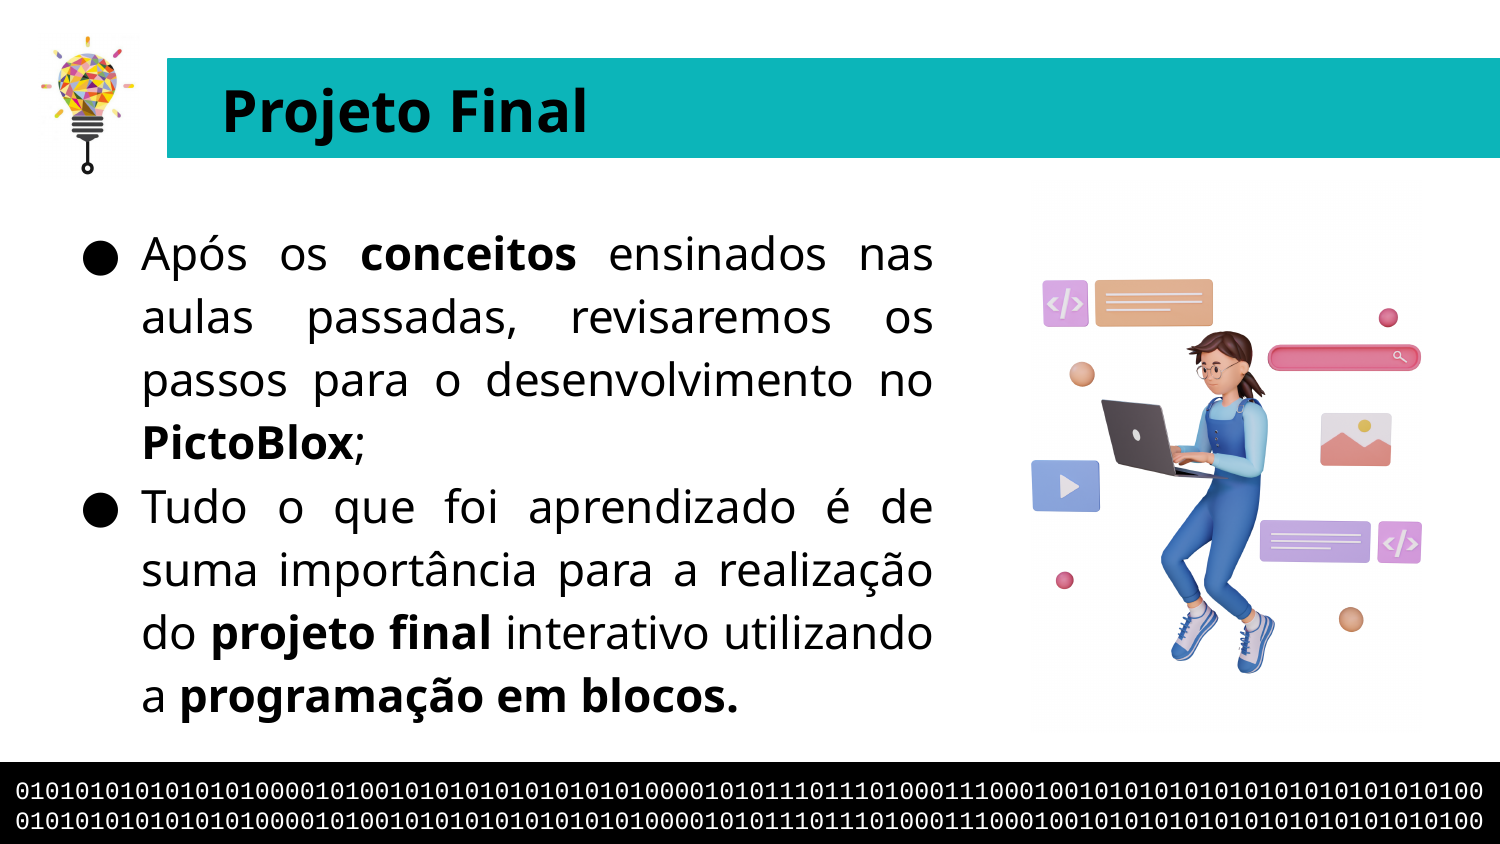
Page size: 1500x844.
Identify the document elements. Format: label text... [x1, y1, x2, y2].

title Projeto Final [206, 58, 1500, 153]
picture [38, 32, 140, 179]
text_box [167, 58, 1500, 158]
text_box 0101010101010101000010100101010101010101010000101011101110100011100010010101010101010101010101010001010101010101010000101001010101010101010100001010111011101000111000100101010101010101010101010100 [0, 759, 1500, 841]
text_box Após os conceitos ensinados nas aulas passadas, revisaremos os passos para o desenvolvimento no PictoBlox; Tudo o que foi aprendizado é de suma importância para a realização do projeto final interativo utilizando a programação em blocos. [51, 201, 950, 500]
picture [1031, 179, 1423, 733]
